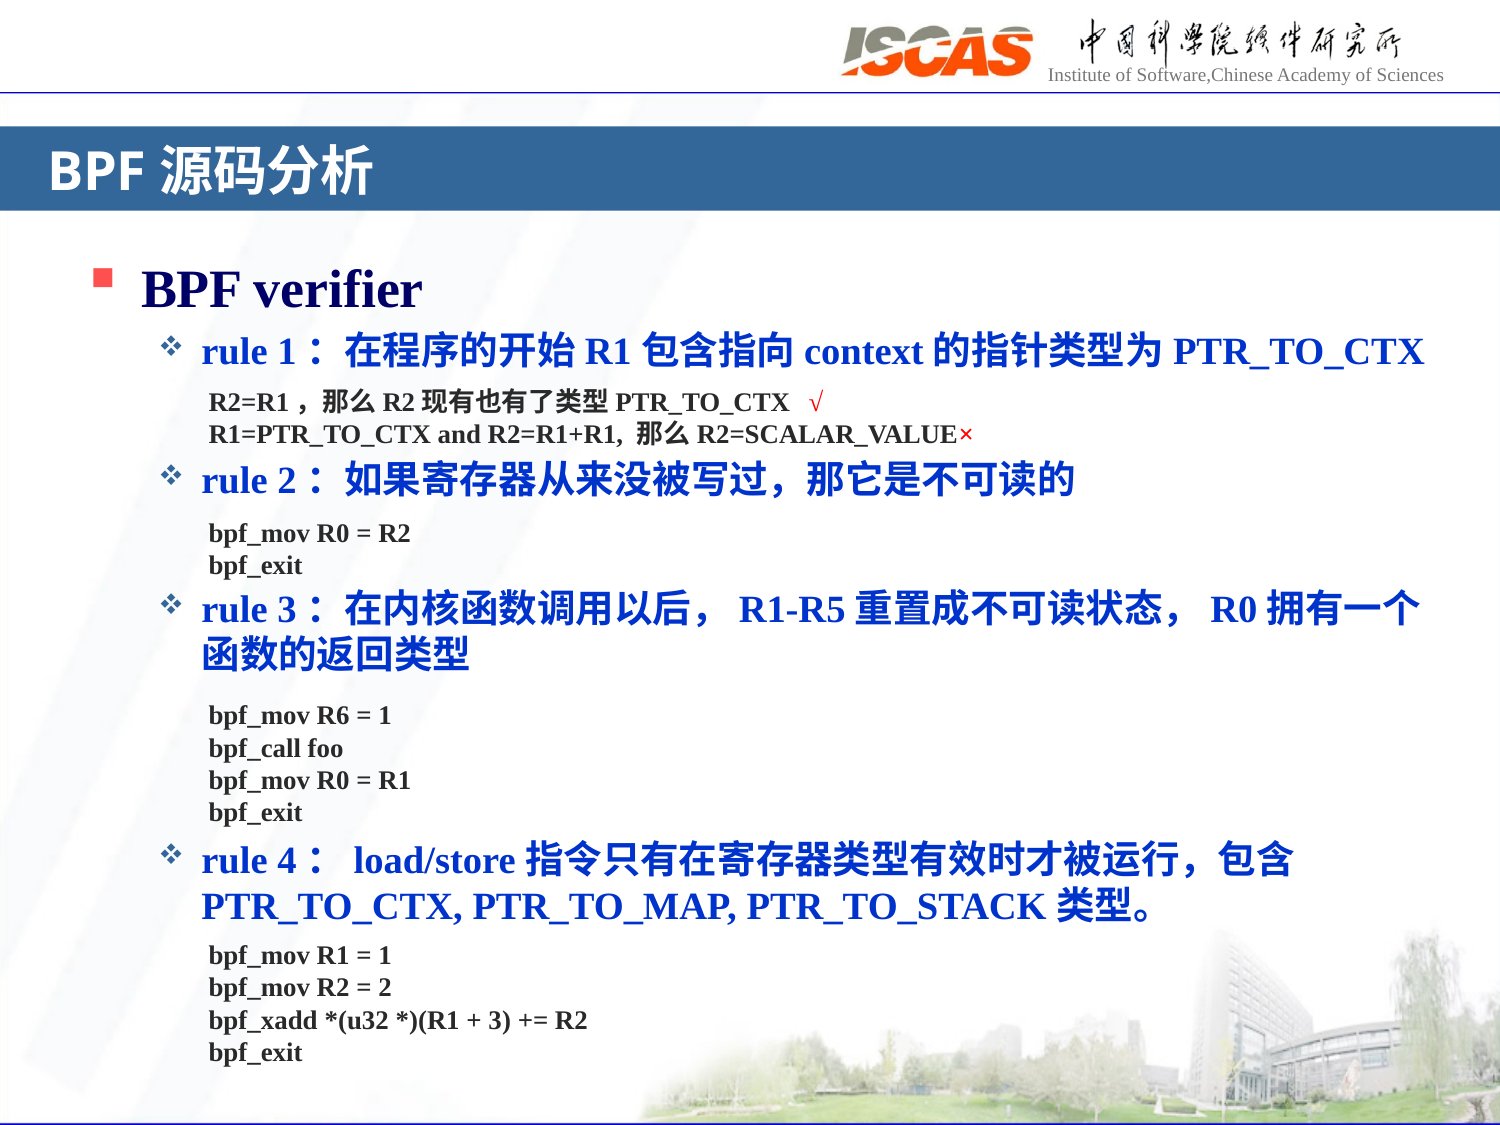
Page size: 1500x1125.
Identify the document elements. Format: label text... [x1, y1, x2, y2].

text_box bpf_mov R0 = R2 bpf_exit [193, 507, 1121, 588]
picture [1077, 15, 1402, 71]
title BPF源码分析 [0, 126, 1500, 211]
text_box bpf_mov R6 = 1 bpf_call foo bpf_mov R0 = R1 bpf_exit [193, 690, 1121, 835]
picture [0, 92, 1500, 126]
list BPF verifier rule 1：在程序的开始R1包含指向context的指针类型为PTR_TO_CTX rule 2：如果寄存器从来没被写过，那它是不可读的 rule 3：在内核函数调用以后，R1-R5重置成不可读状态，R0拥有一个函数的返回类型 rule 4：load/store指令只有在寄存器类型有效时才被运行，包含PTR_TO_CTX, PTR_TO_MAP, PTR_TO_STACK类型。 [73, 246, 1449, 1065]
text_box R2=R1，那么R2现有也有了类型PTR_TO_CTX √ R1=PTR_TO_CTX and R2=R1+R1, 那么R2=SCALAR_VALUE × [193, 377, 1121, 457]
picture [837, 18, 1045, 87]
picture [0, 211, 1500, 1125]
text_box bpf_mov R1 = 1 bpf_mov R2 = 2 bpf_xadd *(u32 *)(R1 + 3) += R2 bpf_exit [193, 930, 1121, 1075]
